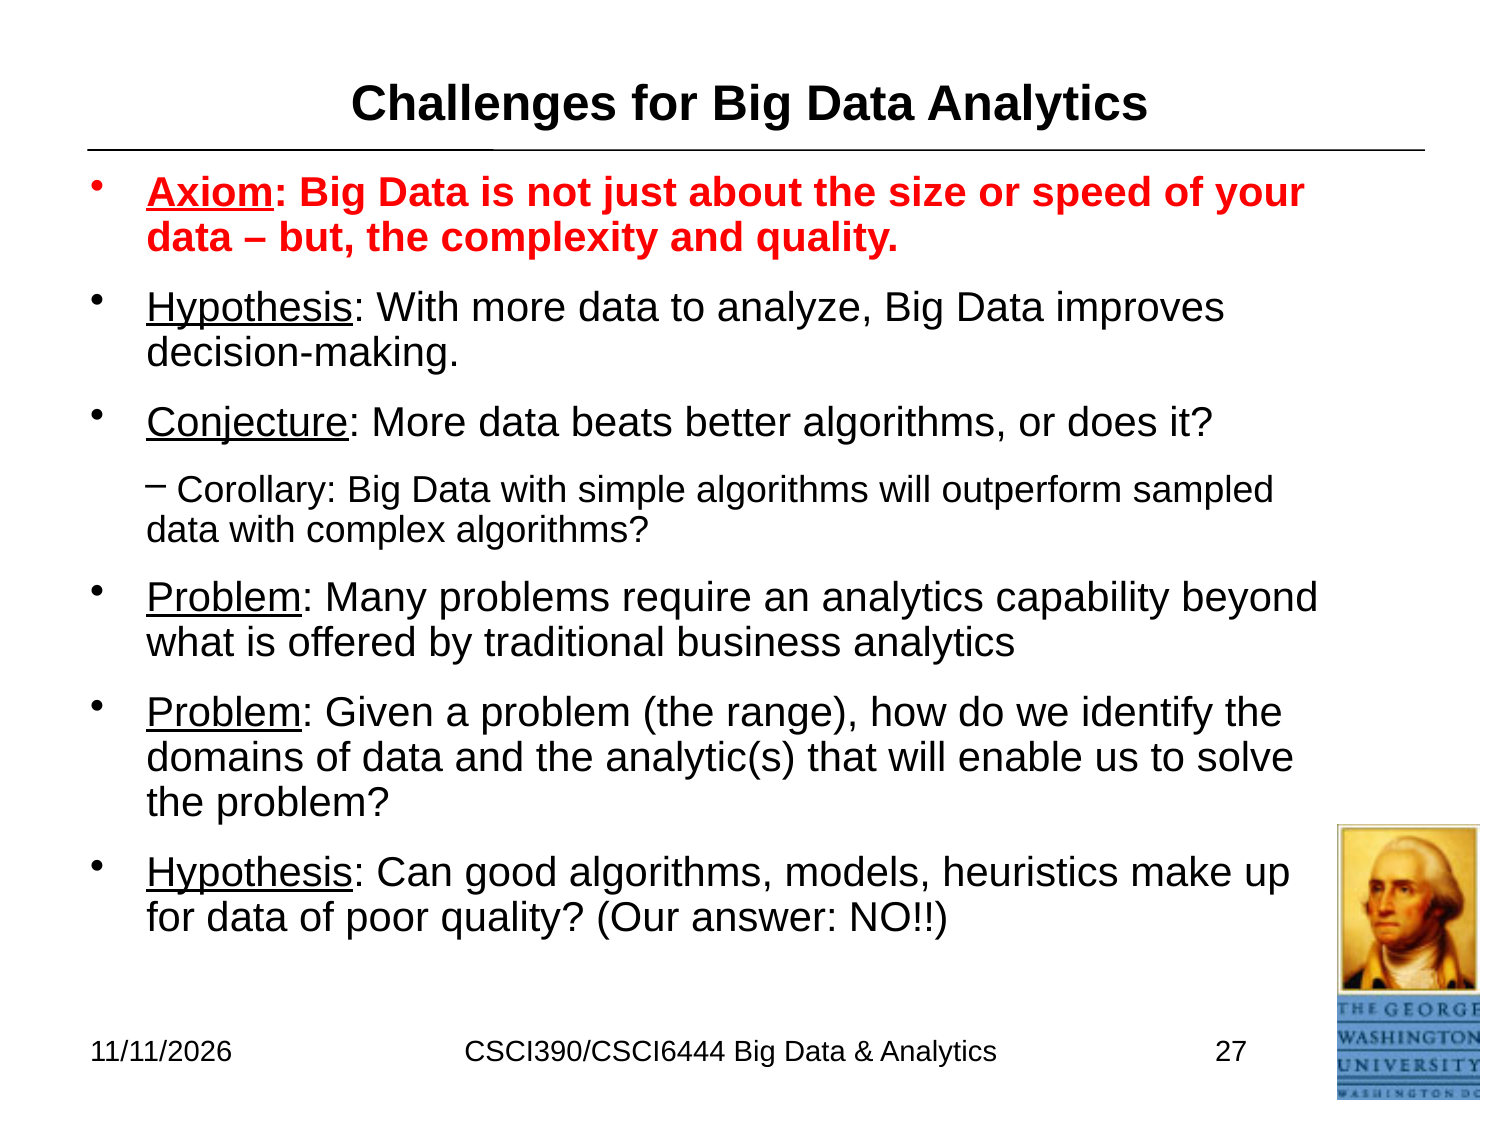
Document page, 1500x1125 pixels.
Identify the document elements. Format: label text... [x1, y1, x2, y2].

title Challenges for Big Data Analytics [75, 50, 1425, 150]
footer CSCI390/CSCI6444 Big Data & Analytics [300, 1024, 1163, 1103]
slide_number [75, 1024, 250, 1103]
slide_number 27 [1200, 1025, 1313, 1104]
list Axiom: Big Data is not just about the size or speed of your data – but, the complexity and quality. Hypothesis: With more data to analyze, Big Data improves decision-making. Conjecture: More data beats better algorithms, or does it? Corollary: Big Data with simple algorithms will outperform sampled data with complex algorithms? Problem: Many problems require an analytics capability beyond what is offered by traditional business analytics Problem: Given a problem (the range), how do we identify the domains of data and the analytic(s) that will enable us to solve the problem? Hypothesis: Can good algorithms, models, heuristics make up for data of poor quality? (Our answer: NO!!) [75, 162, 1350, 1018]
picture [1337, 824, 1480, 1100]
